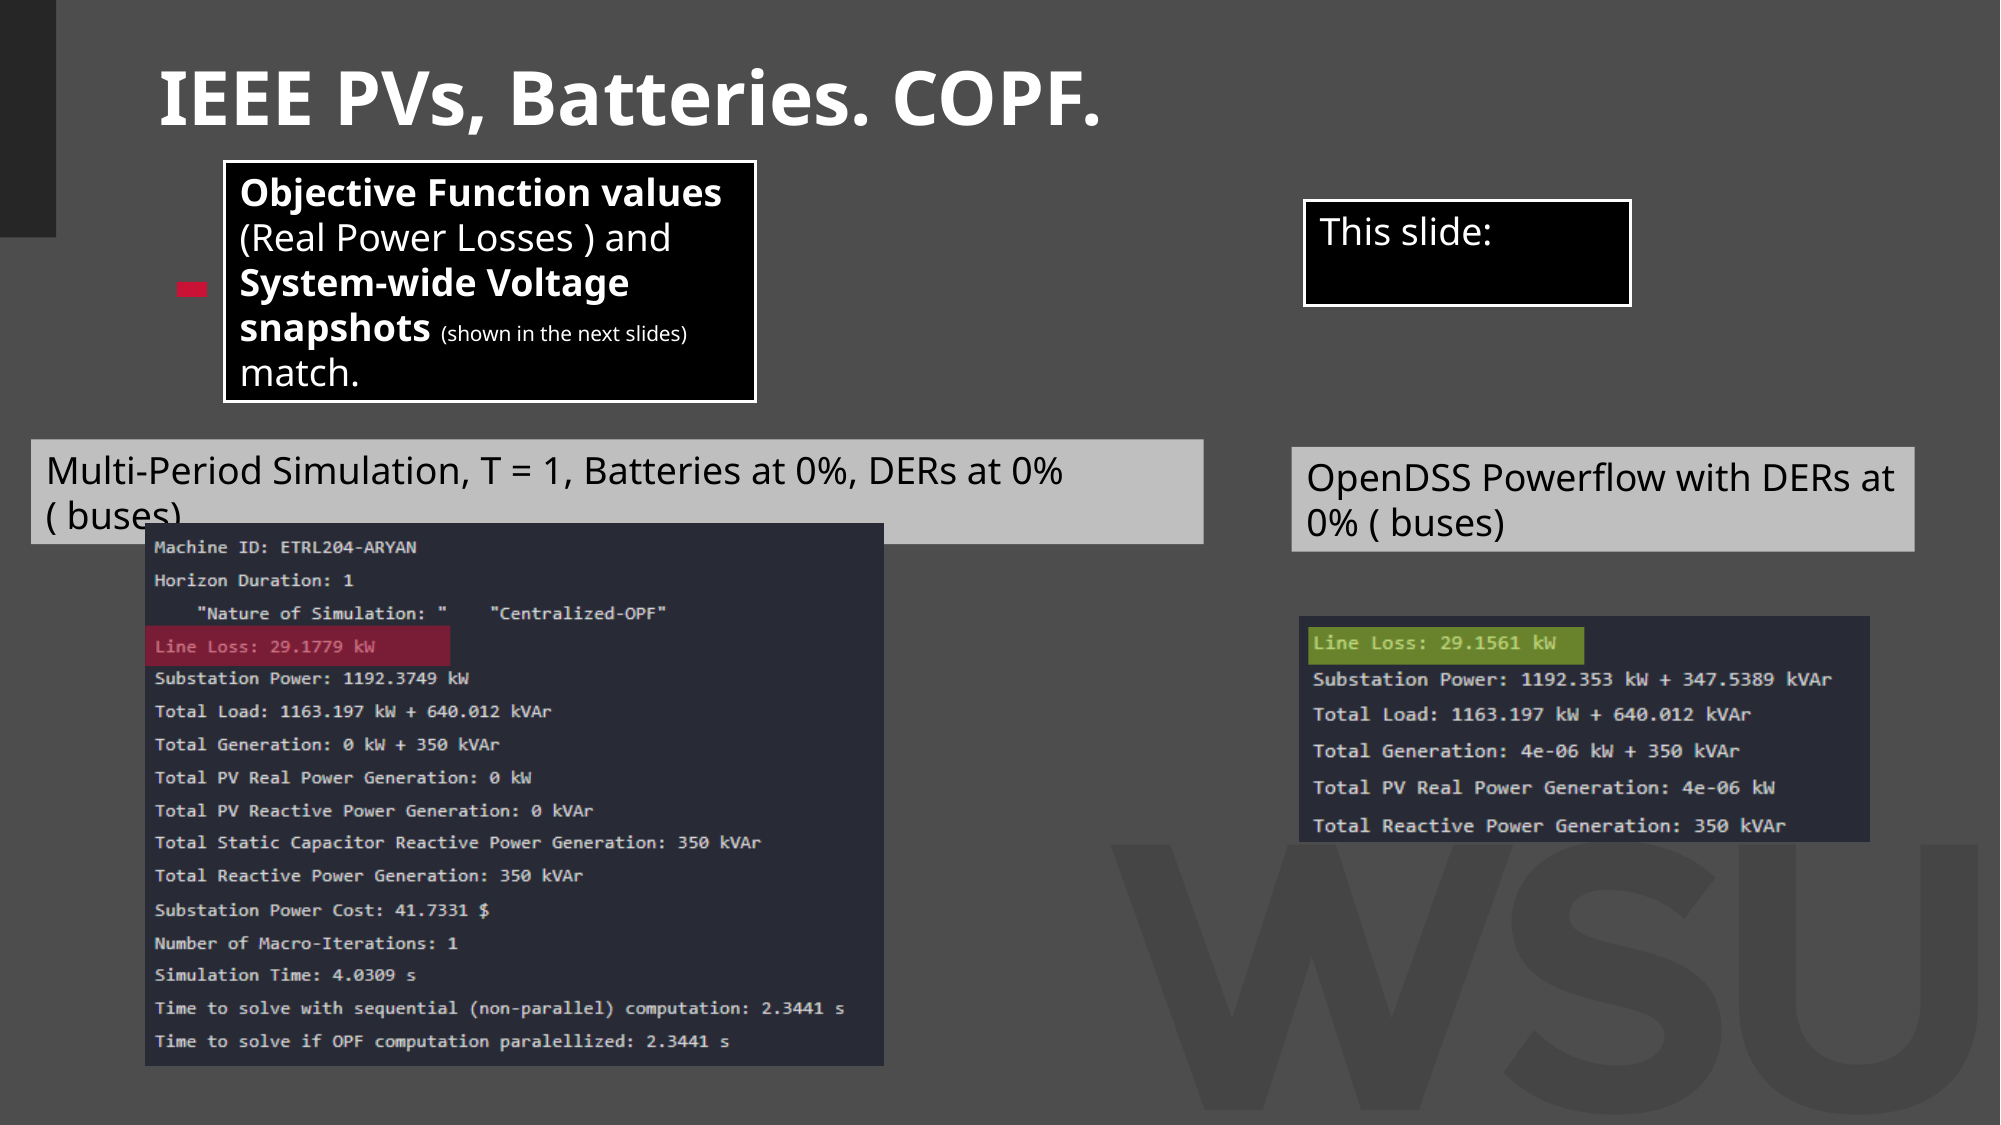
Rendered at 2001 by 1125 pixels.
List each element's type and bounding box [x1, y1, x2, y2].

picture [145, 523, 884, 1066]
picture [1109, 616, 1979, 1115]
